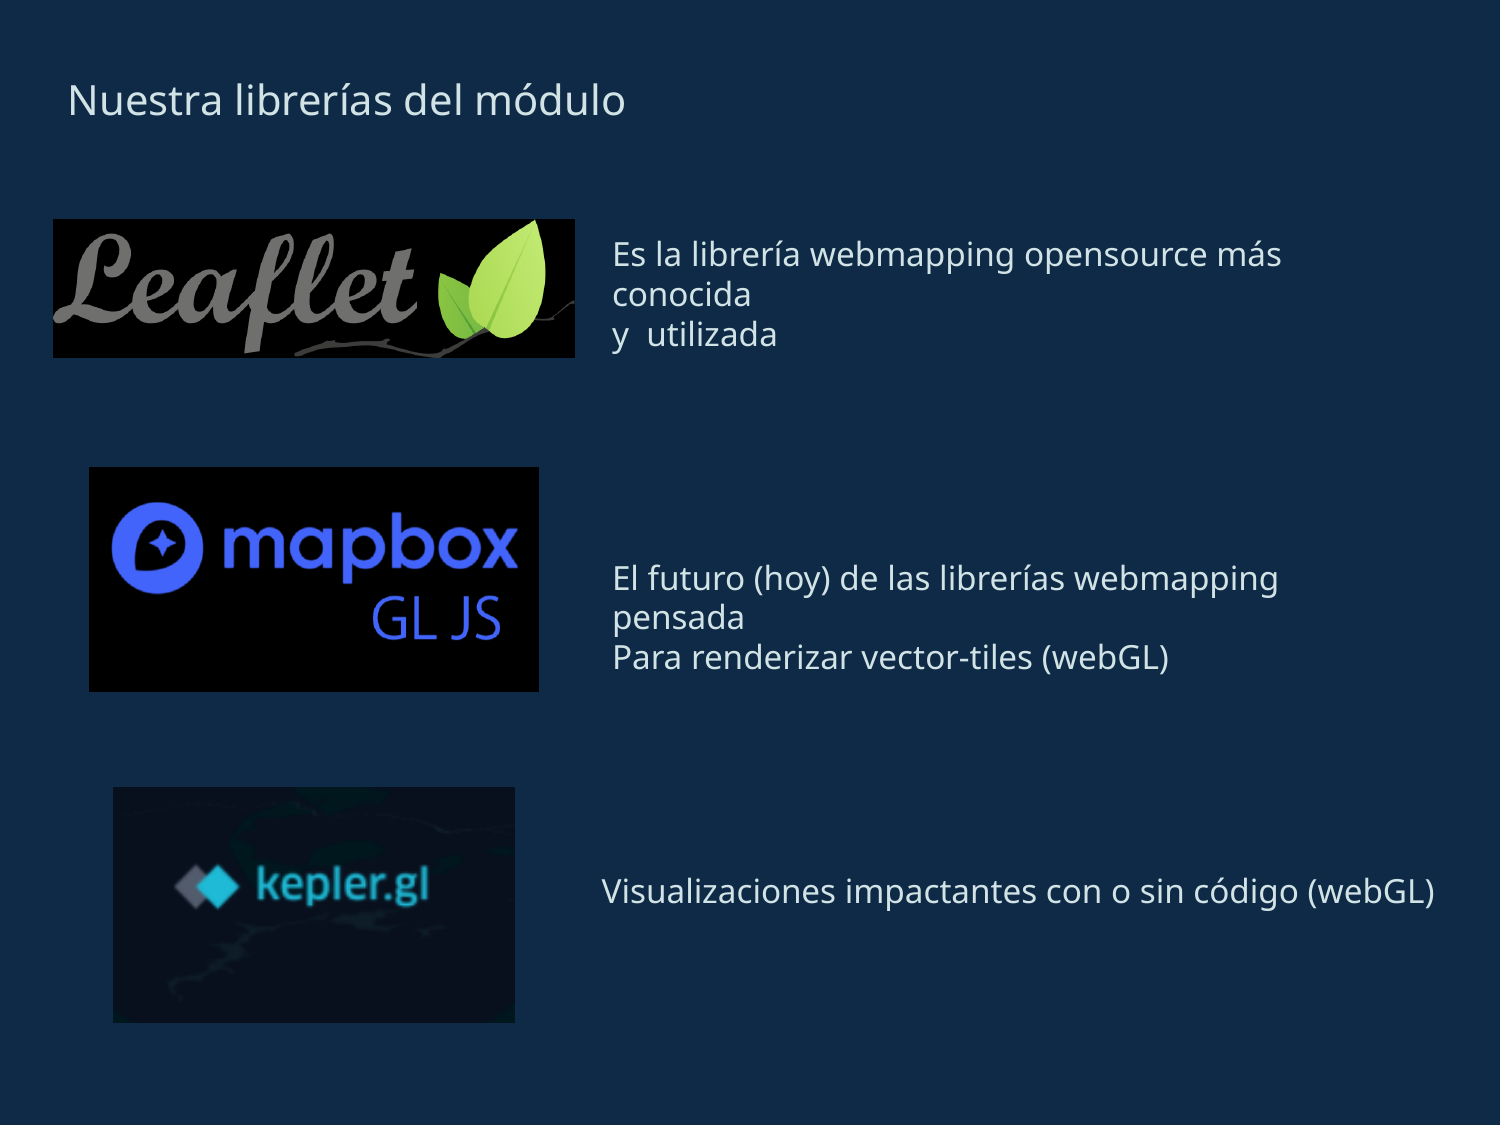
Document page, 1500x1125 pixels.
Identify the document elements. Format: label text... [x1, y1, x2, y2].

text_box Nuestra librerías del módulo [53, 66, 1088, 132]
text_box Es la librería webmapping opensource más conocida y utilizada [597, 225, 1412, 361]
text_box Visualizaciones impactantes con o sin código (webGL) [586, 863, 1452, 918]
picture [113, 787, 515, 1023]
text_box El futuro (hoy) de las librerías webmapping pensada Para renderizar vector-tiles (webGL) [597, 549, 1435, 684]
picture [53, 219, 575, 359]
picture [89, 467, 539, 692]
